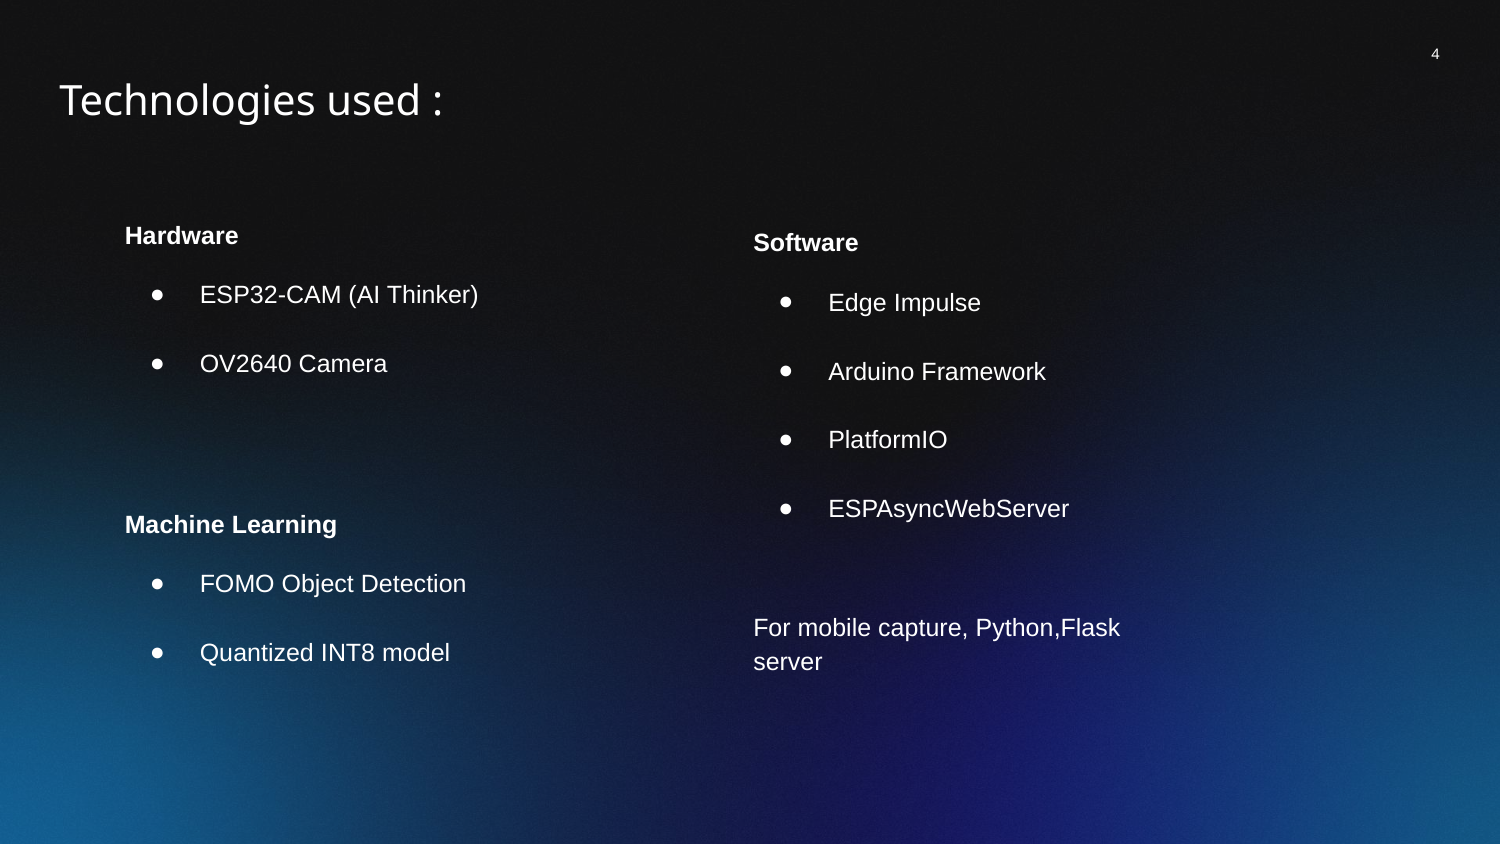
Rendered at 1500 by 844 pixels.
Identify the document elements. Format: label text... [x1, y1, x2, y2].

list Hardware ESP32-CAM (AI Thinker) OV2640 Camera Machine Learning FOMO Object Detection Quantized INT8 model [124, 207, 544, 760]
slide_number ‹#› [1349, 35, 1440, 75]
subtitle Technologies used : [59, 74, 882, 143]
text_box Software Edge Impulse Arduino Framework PlatformIO ESPAsyncWebServer For mobile capture, Python,Flask server [738, 207, 1158, 720]
